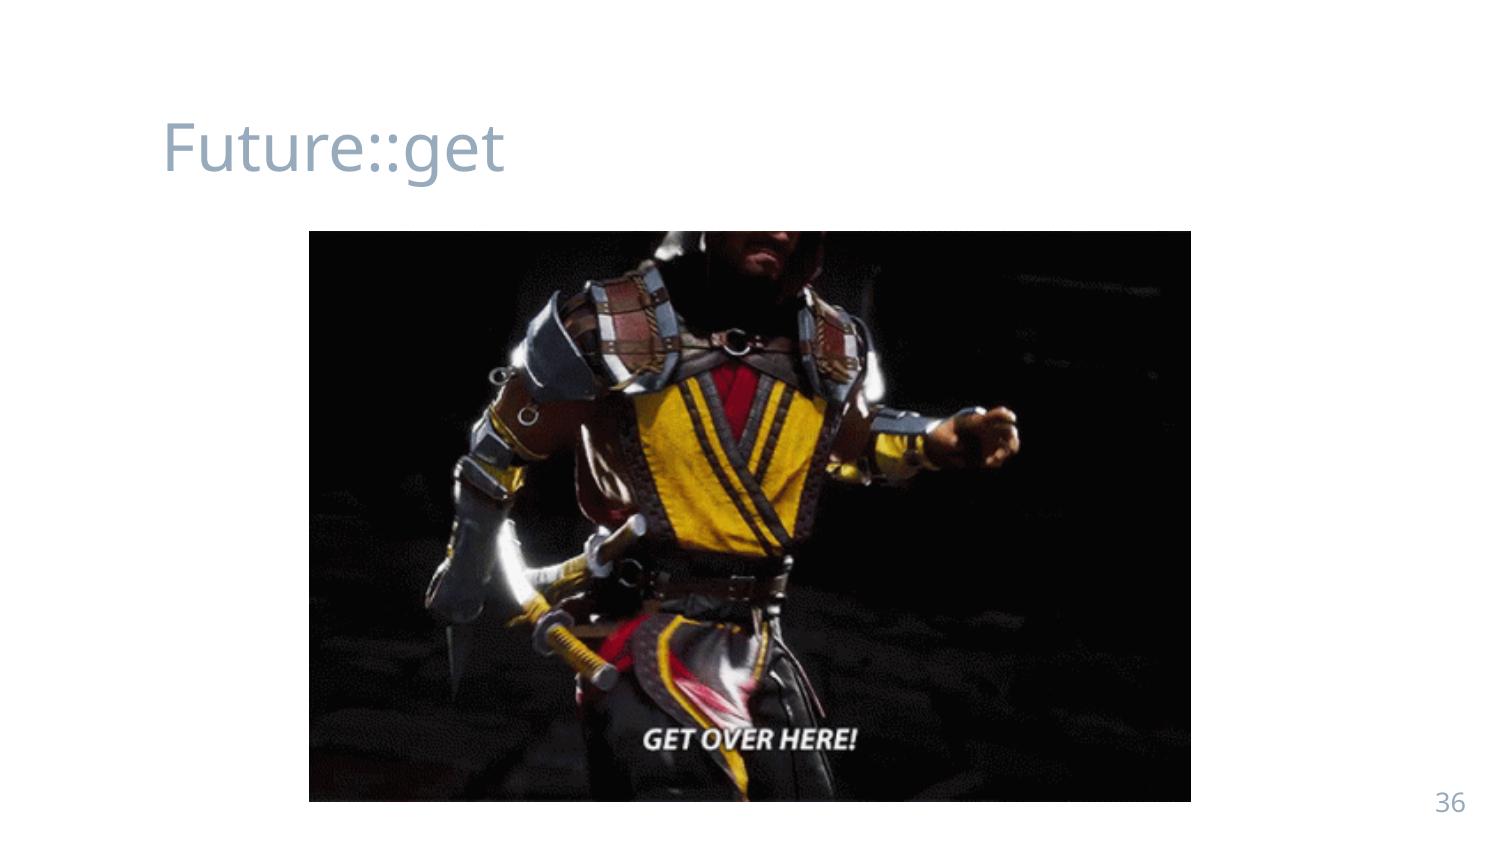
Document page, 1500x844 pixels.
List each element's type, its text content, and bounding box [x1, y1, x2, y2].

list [308, 231, 1192, 802]
slide_number 36 [1391, 770, 1482, 822]
title Future::get [146, 58, 1207, 200]
